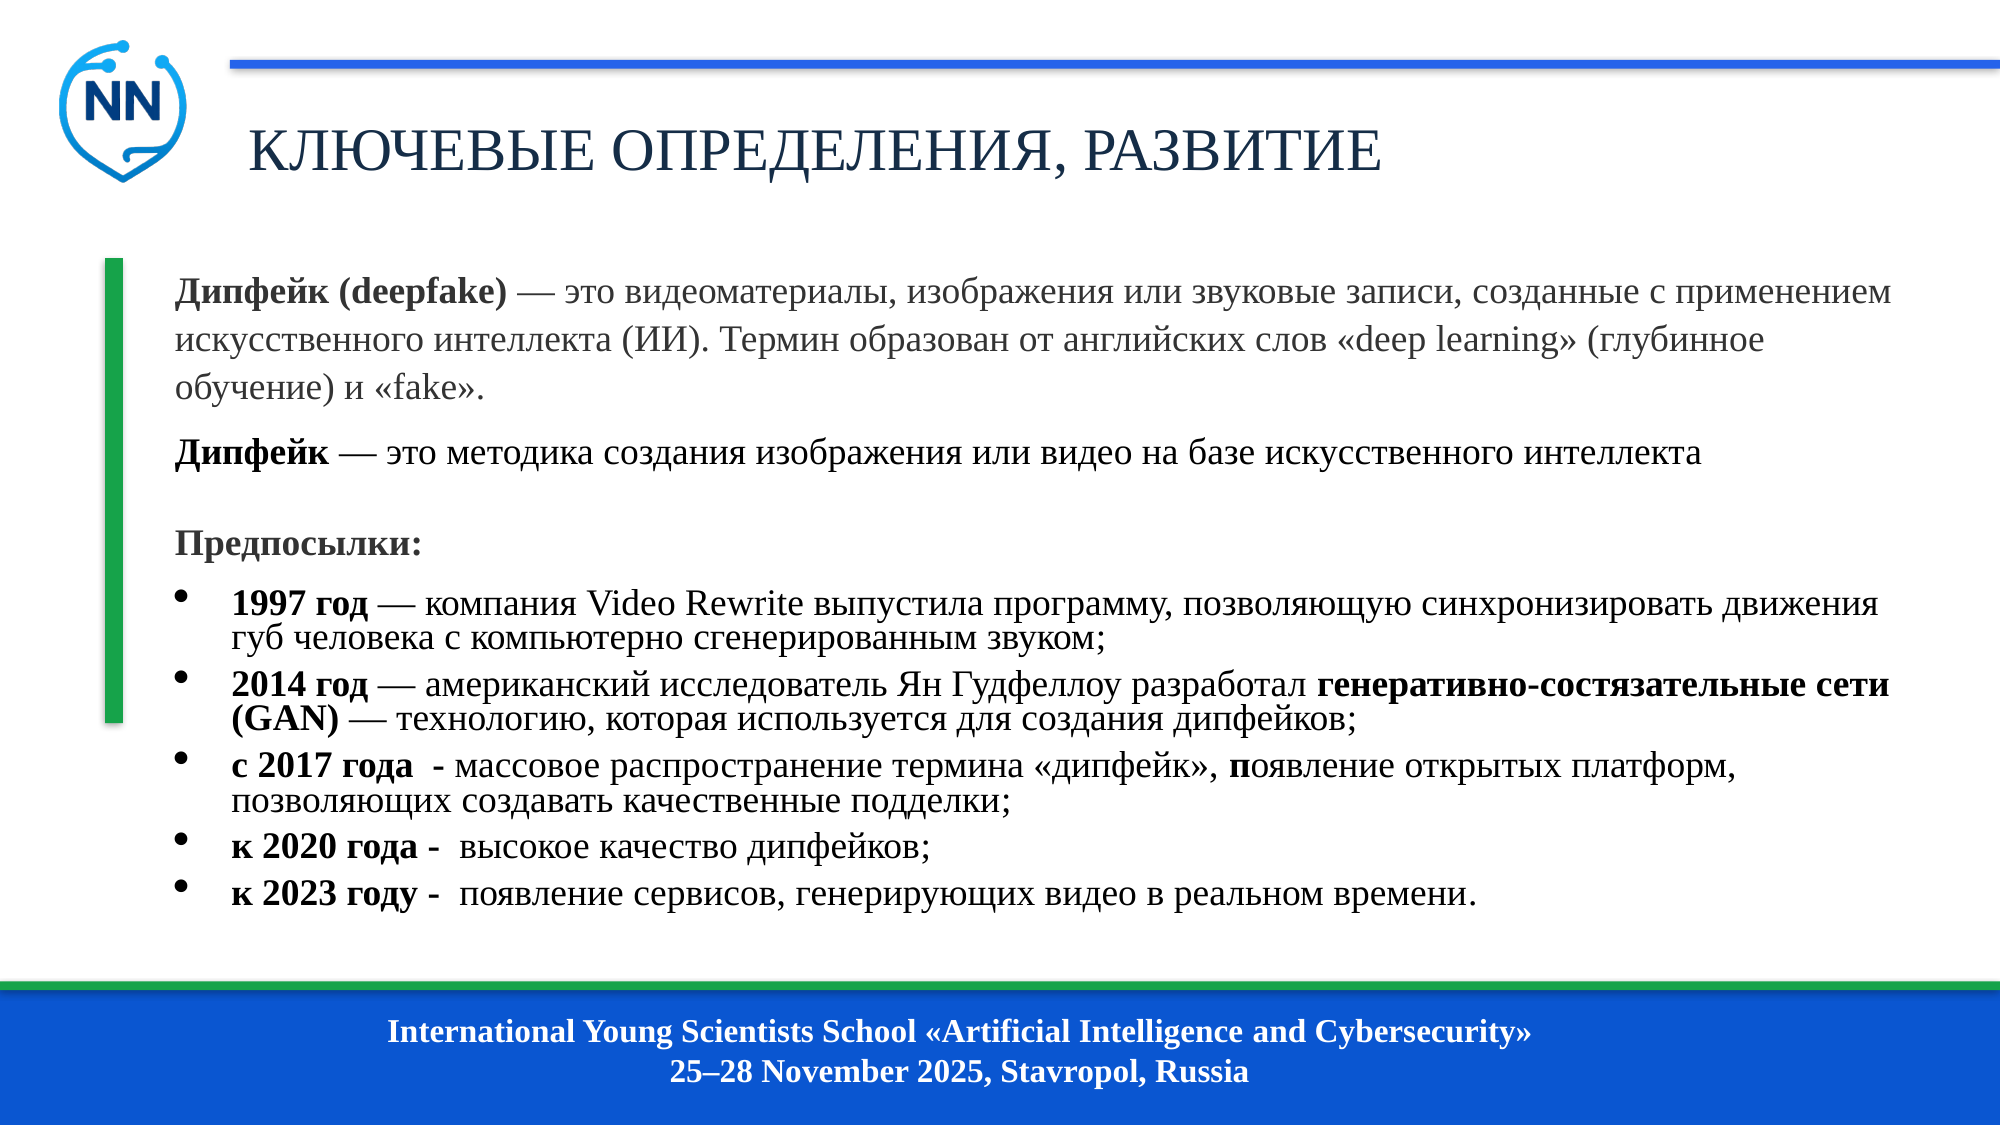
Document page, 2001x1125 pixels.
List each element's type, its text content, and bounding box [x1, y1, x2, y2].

text_box [229, 59, 2000, 69]
text_box [0, 981, 2000, 991]
text_box International Young Scientists School «Artificial Intelligence and Cybersecurity» 25–28 November 2025, Stavropol, Russia [372, 1001, 1548, 1097]
text_box КЛЮЧЕВЫЕ ОПРЕДЕЛЕНИЯ, РАЗВИТИЕ [248, 107, 1489, 183]
text_box [104, 257, 124, 724]
text_box Дипфейк (deepfake) — это видеоматериалы, изображения или звуковые записи, созданные с применением искусственного интеллекта (ИИ). Термин образован от английских слов «deep learning» (глубинное обучение) и «fake». Дипфейк — это методика создания изображения или видео на базе искусственного интеллекта Предпосылки: 1997 год — компания Video Rewrite выпустила программу, позволяющую синхронизировать движения губ человека с компьютерно сгенерированным звуком; 2014 год — американский исследователь Ян Гудфеллоу разработал генеративно-состязательные сети (GAN) — технологию, которая используется для создания дипфейков; c 2017 года - массовое распространение термина «дипфейк», появление открытых платформ, позволяющих создавать качественные подделки; к 2020 года - высокое качество дипфейков; к 2023 году - появление сервисов, генерирующих видео в реальном времени. [160, 255, 1914, 968]
text_box [0, 1000, 2000, 1125]
picture [59, 40, 187, 184]
picture [59, 40, 120, 97]
